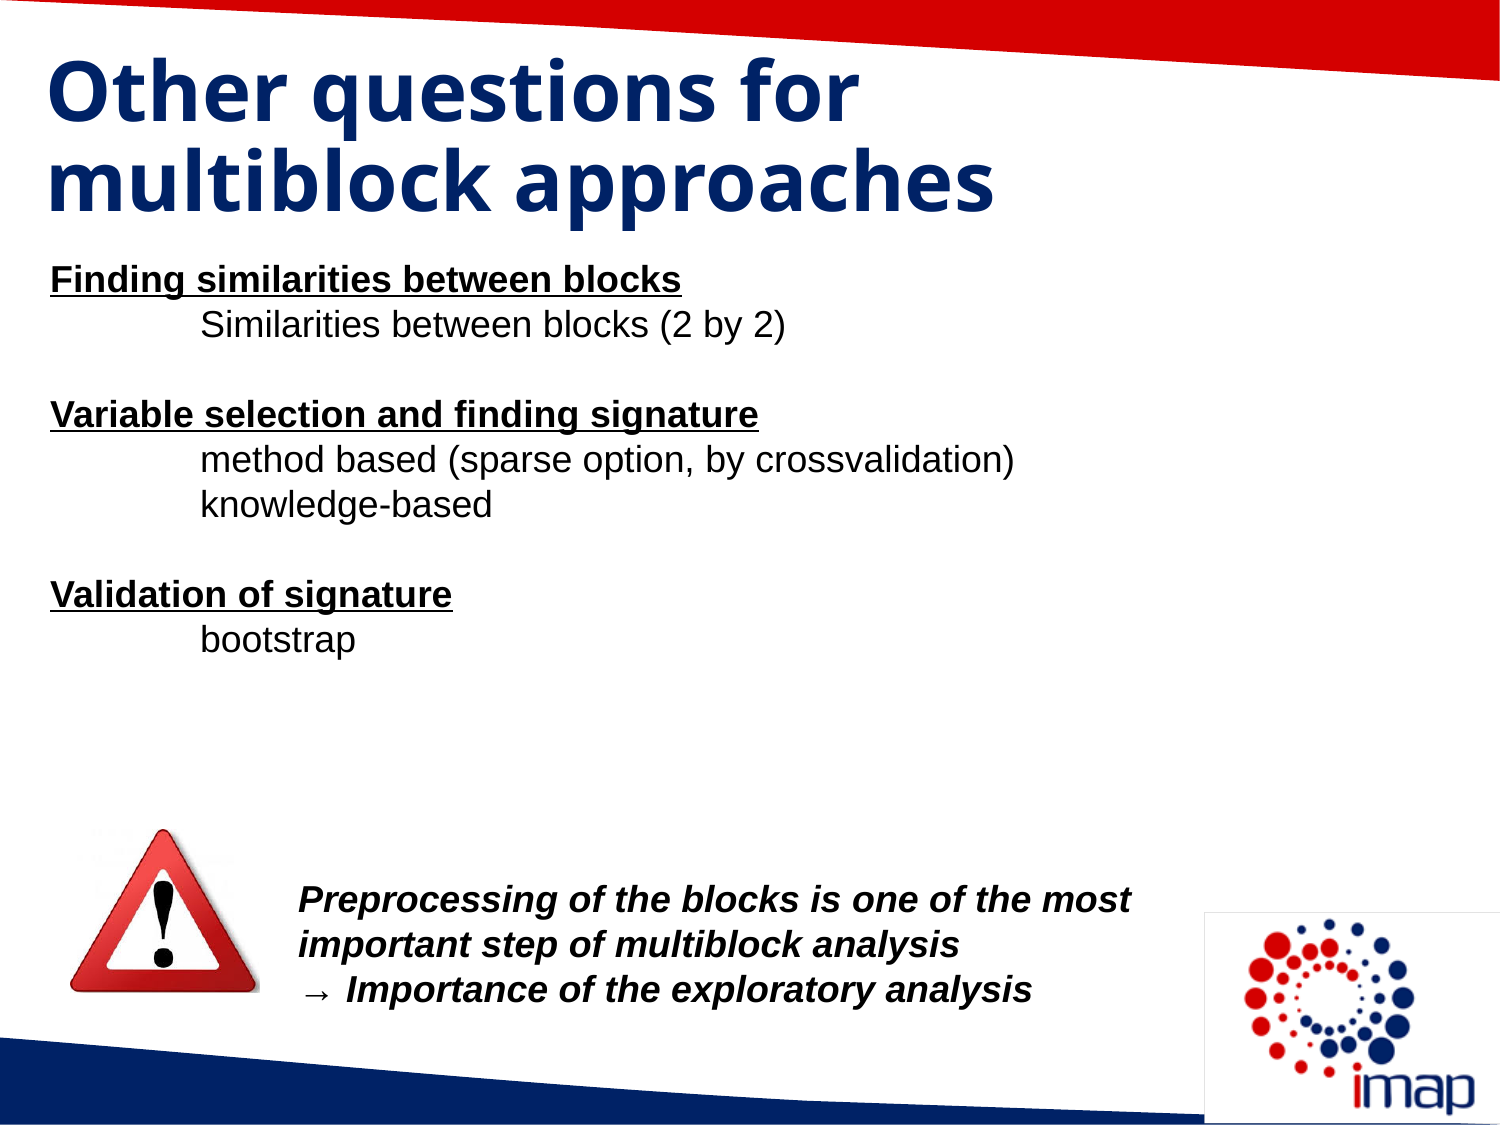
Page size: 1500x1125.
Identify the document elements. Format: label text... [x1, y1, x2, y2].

picture [1203, 911, 1500, 1125]
picture [70, 829, 261, 993]
text_box Preprocessing of the blocks is one of the most important step of multiblock analysis → Importance of the exploratory analysis [283, 868, 1276, 1009]
text_box Other questions for multiblock approaches [30, 78, 1324, 201]
text_box Finding similarities between blocks Similarities between blocks (2 by 2) Variable selection and finding signature method based (sparse option, by crossvalidation) knowledge-based Validation of signature bootstrap [35, 248, 1181, 431]
